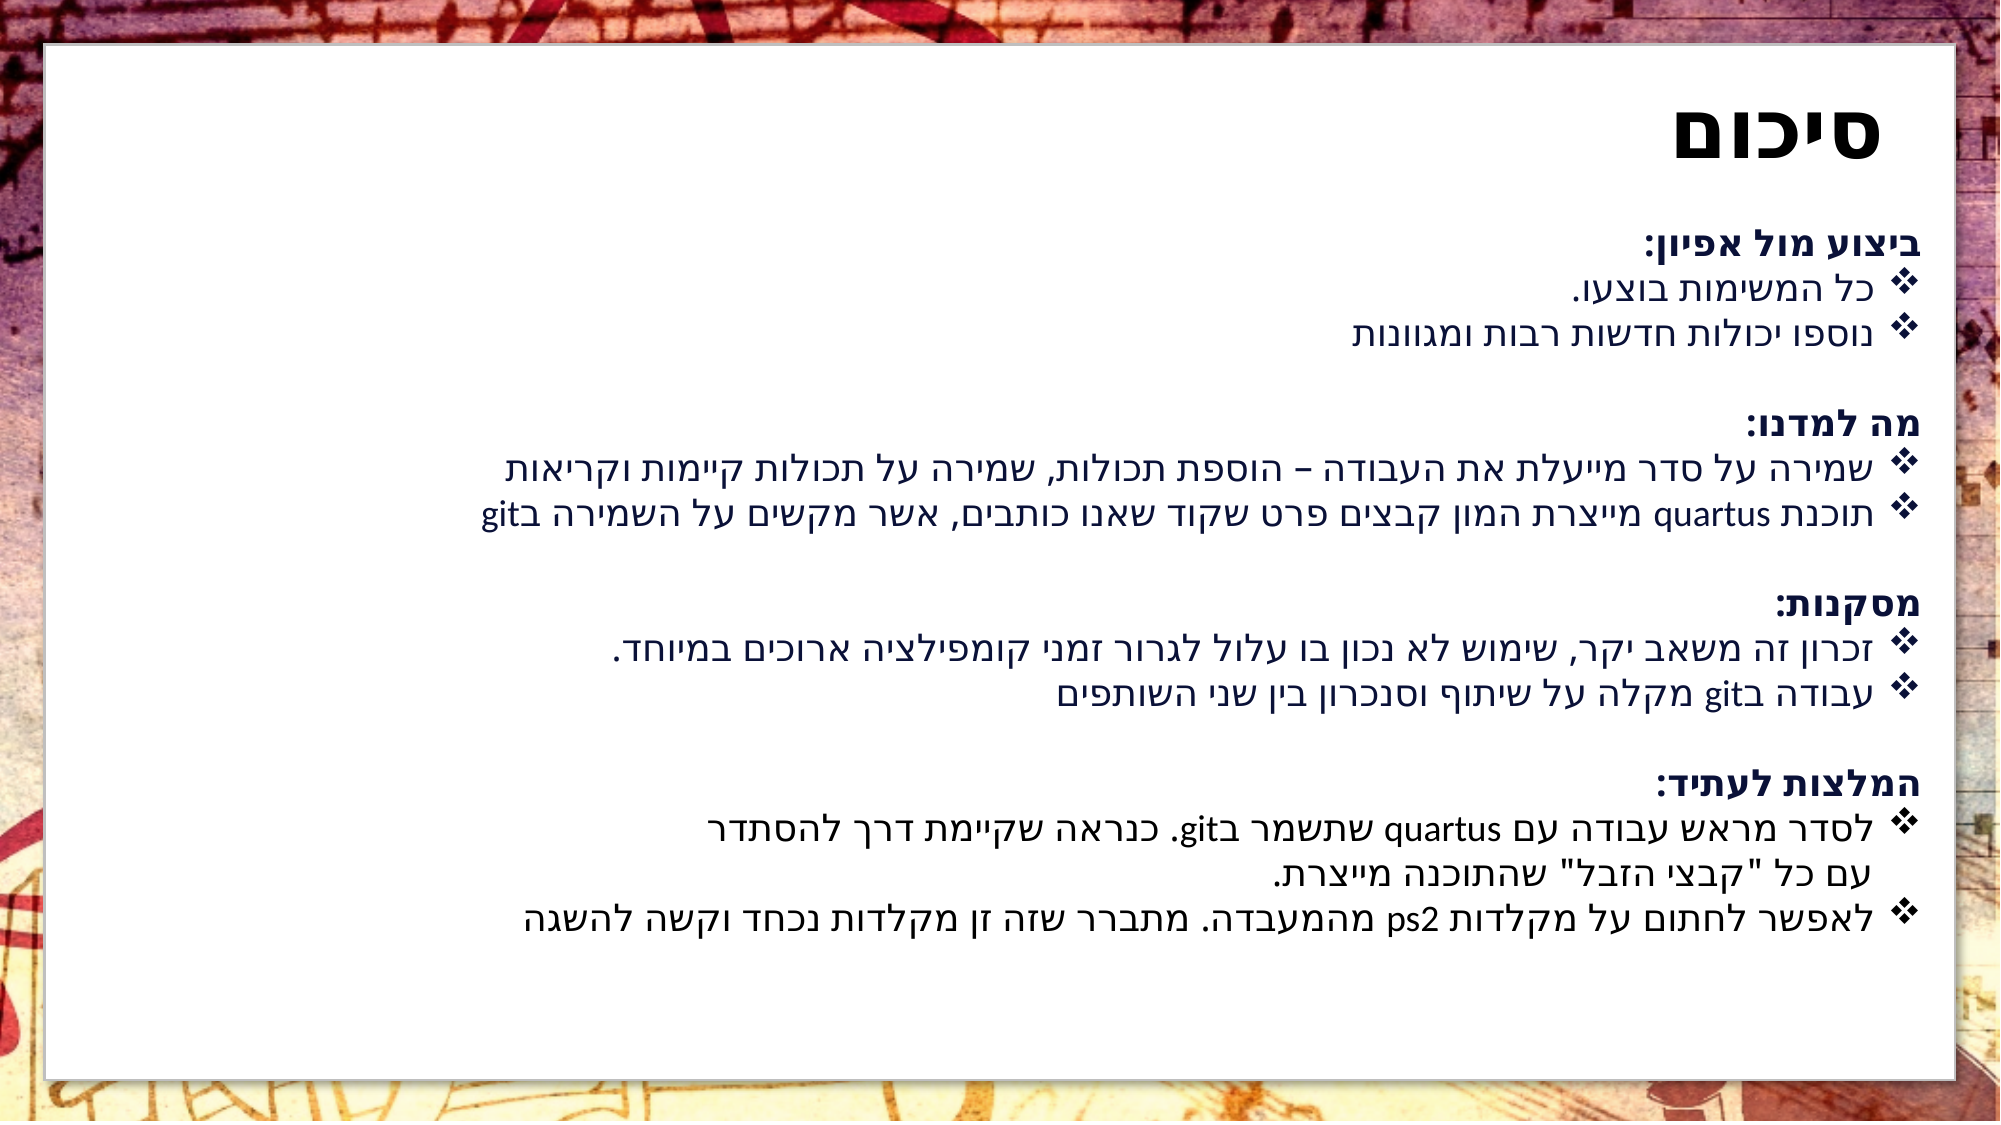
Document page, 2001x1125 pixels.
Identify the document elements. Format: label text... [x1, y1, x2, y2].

picture [0, 0, 2000, 1121]
text_box סיכום [48, 67, 1899, 183]
text_box ביצוע מול אפיון: כל המשימות בוצעו. נוספו יכולות חדשות רבות ומגוונות מה למדנו: שמירה על סדר מייעלת את העבודה – הוספת תכולות, שמירה על תכולות קיימות וקריאות תוכנת quartus מייצרת המון קבצים פרט שקוד שאנו כותבים, אשר מקשים על השמירה בgit מסקנות: זכרון זה משאב יקר, שימוש לא נכון בו עלול לגרור זמני קומפילציה ארוכים במיוחד. עבודה בgit מקלה על שיתוף וסנכרון בין שני השותפים המלצות לעתיד: לסדר מראש עבודה עם quartus שתשמר בgit. כנראה שקיימת דרך להסתדר עם כל "קבצי הזבל" שהתוכנה מייצרת. לאפשר לחתום על מקלדות ps2 מהמעבדה. מתברר שזה זן מקלדות נכחד וקשה להשגה [466, 211, 1937, 991]
